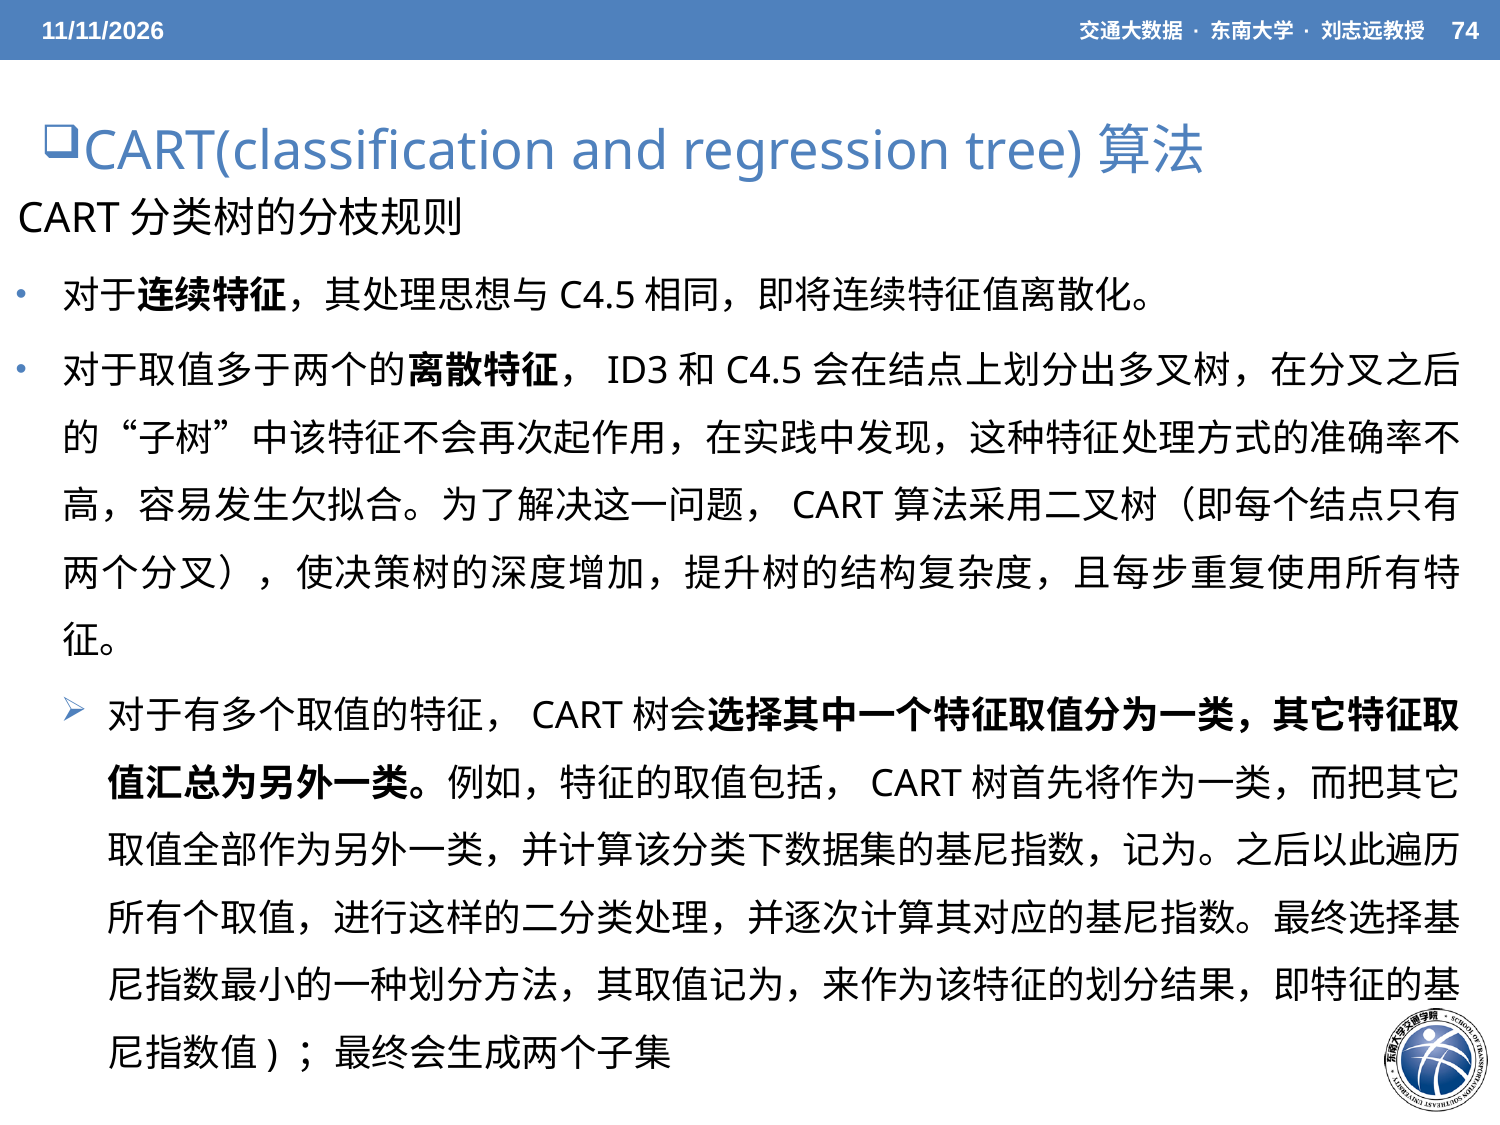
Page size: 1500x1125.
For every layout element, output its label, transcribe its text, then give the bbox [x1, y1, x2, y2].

picture [1384, 1008, 1489, 1112]
slide_number 74 [1436, 2, 1500, 58]
footer 交通大数据 · 东南大学 · 刘志远教授 [647, 2, 1436, 58]
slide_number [26, 2, 502, 58]
text_box CART(classification and regression tree)算法 [26, 75, 1413, 183]
